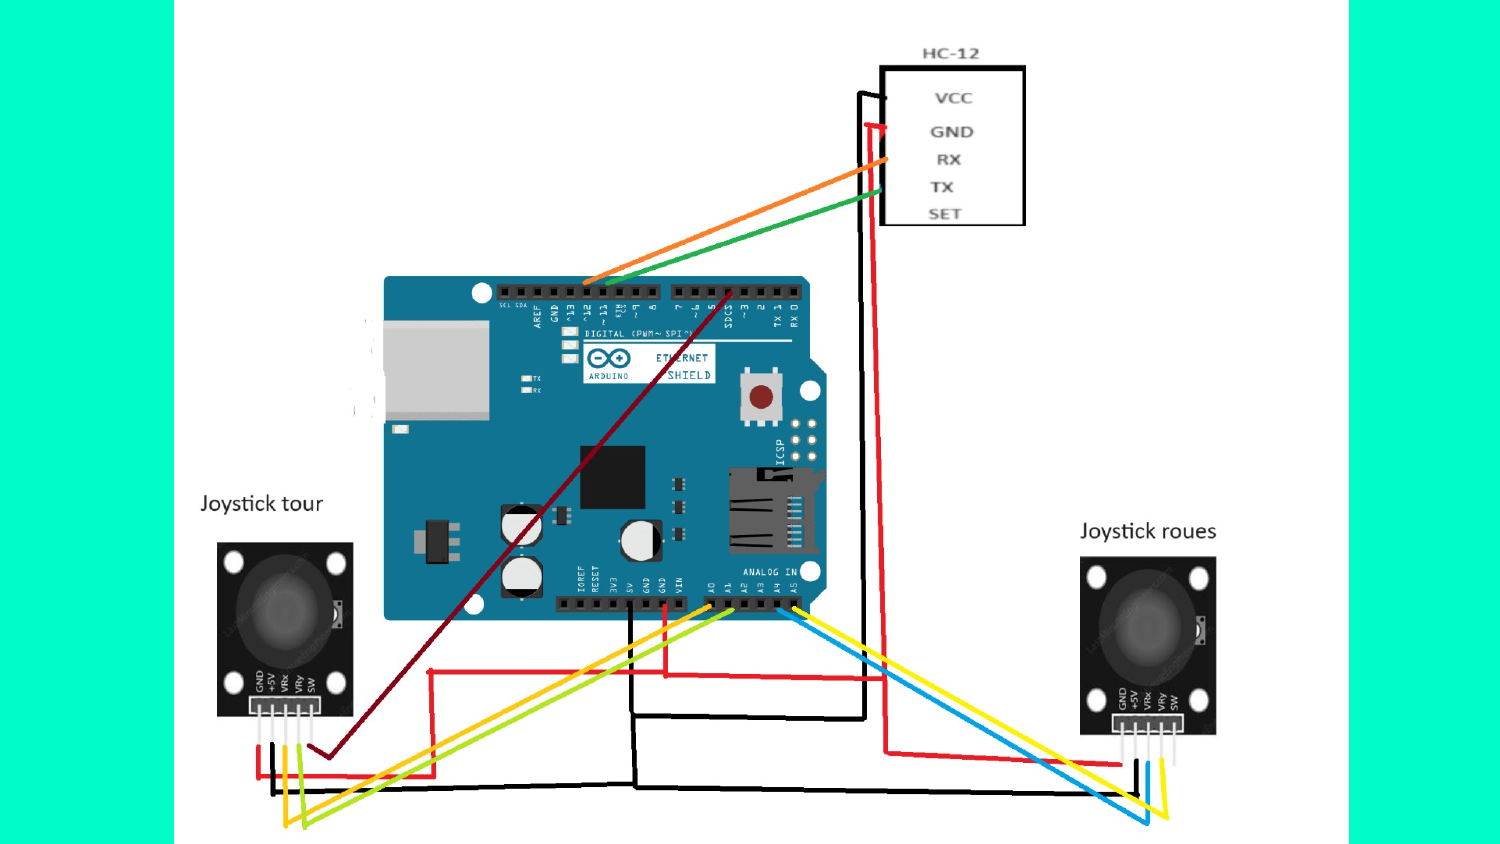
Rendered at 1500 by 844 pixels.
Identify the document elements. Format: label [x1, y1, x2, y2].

picture [174, 0, 1349, 844]
